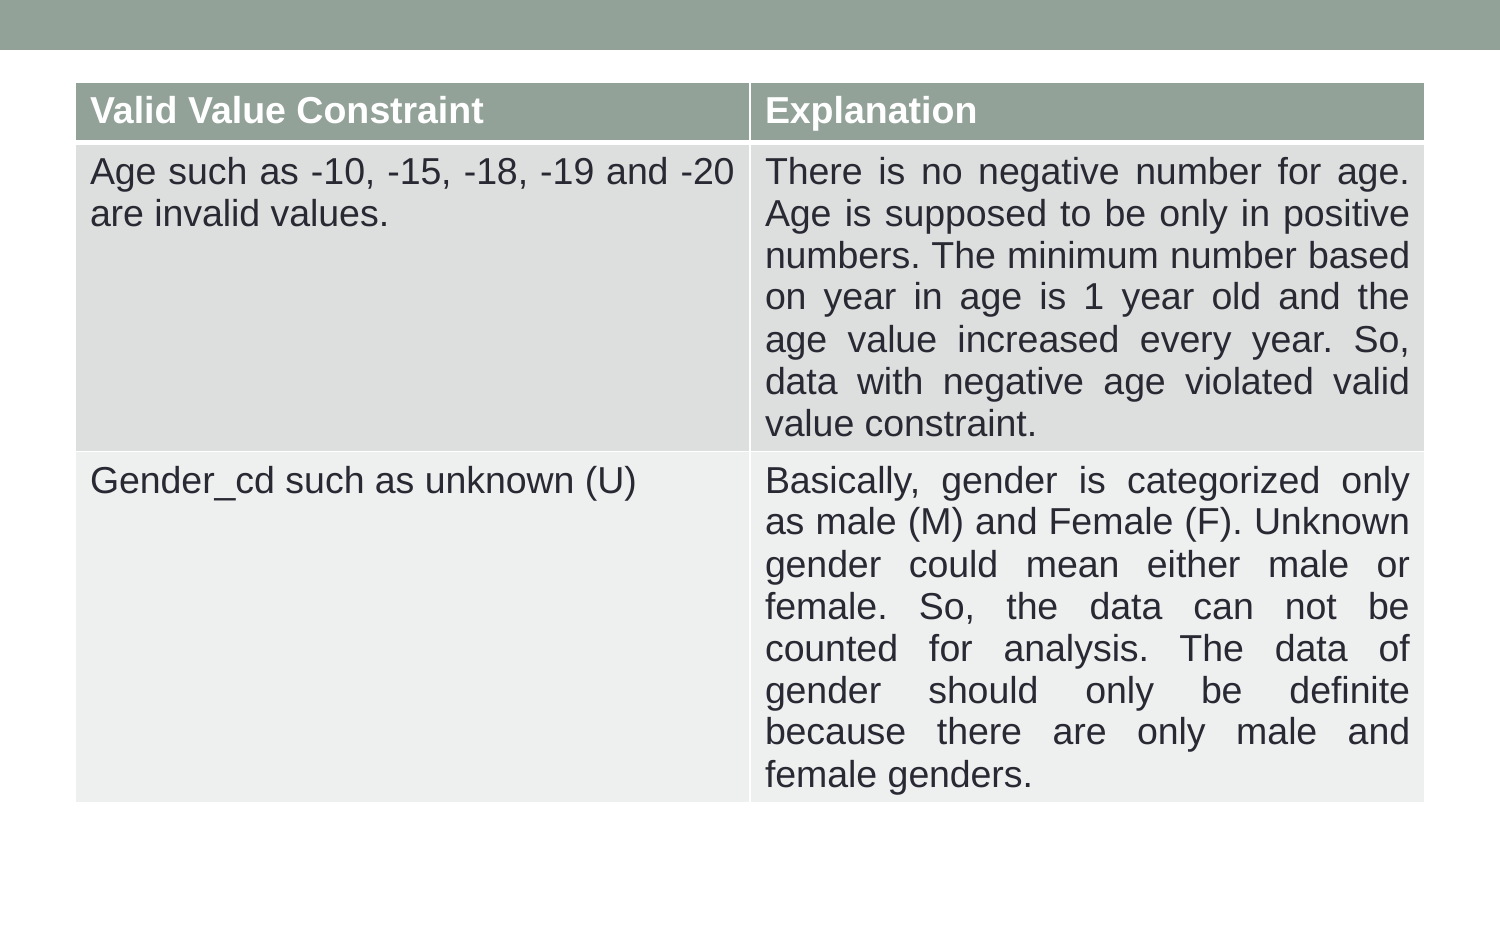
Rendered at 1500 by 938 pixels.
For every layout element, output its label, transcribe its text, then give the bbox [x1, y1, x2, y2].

table_header Explanation [751, 83, 1424, 140]
table_cell Basically, gender is categorized only as male (M) and Female (F). Unknown gender could mean either male or female. So, the data can not be counted for analysis. The data of gender should only be definite because there are only male and female genders. [751, 452, 1424, 802]
table_cell Age such as -10, -15, -18, -19 and -20 are invalid values. [76, 145, 749, 451]
table_cell There is no negative number for age. Age is supposed to be only in positive numbers. The minimum number based on year in age is 1 year old and the age value increased every year. So, data with negative age violated valid value constraint. [751, 145, 1424, 451]
table_cell Gender_cd such as unknown (U) [76, 452, 749, 802]
table_header Valid Value Constraint [76, 83, 749, 140]
